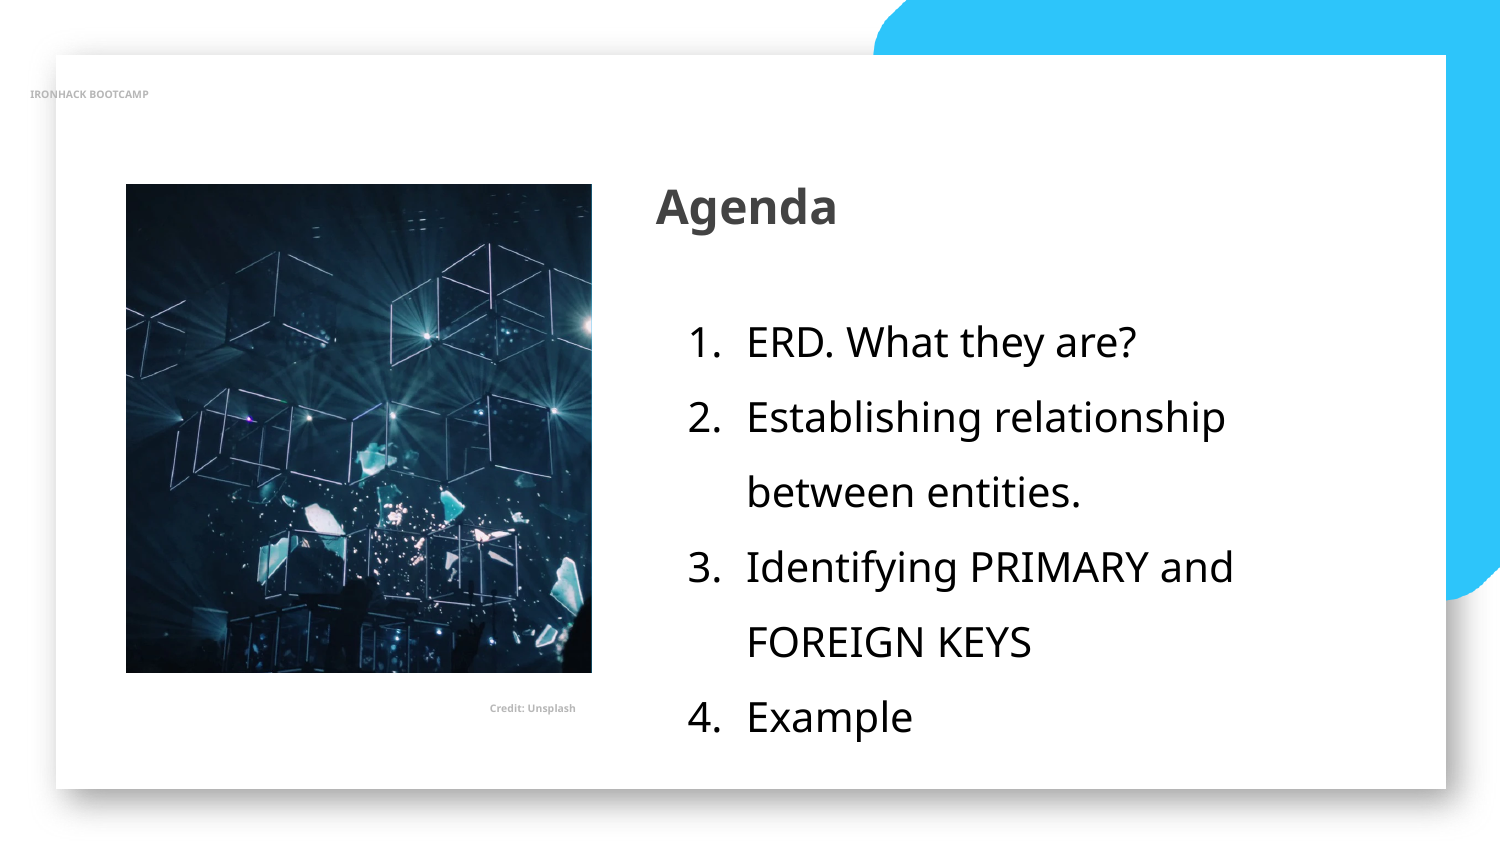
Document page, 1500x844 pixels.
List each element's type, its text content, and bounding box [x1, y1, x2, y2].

text_box Credit: Unsplash [253, 685, 592, 722]
picture [0, 0, 1500, 844]
text_box Agenda [640, 161, 1301, 279]
text_box ERD. What they are? Establishing relationship between entities. Identifying PRIMARY and FOREIGN KEYS Example [655, 275, 1368, 656]
text_box IRONHACK BOOTCAMP [15, 71, 354, 108]
